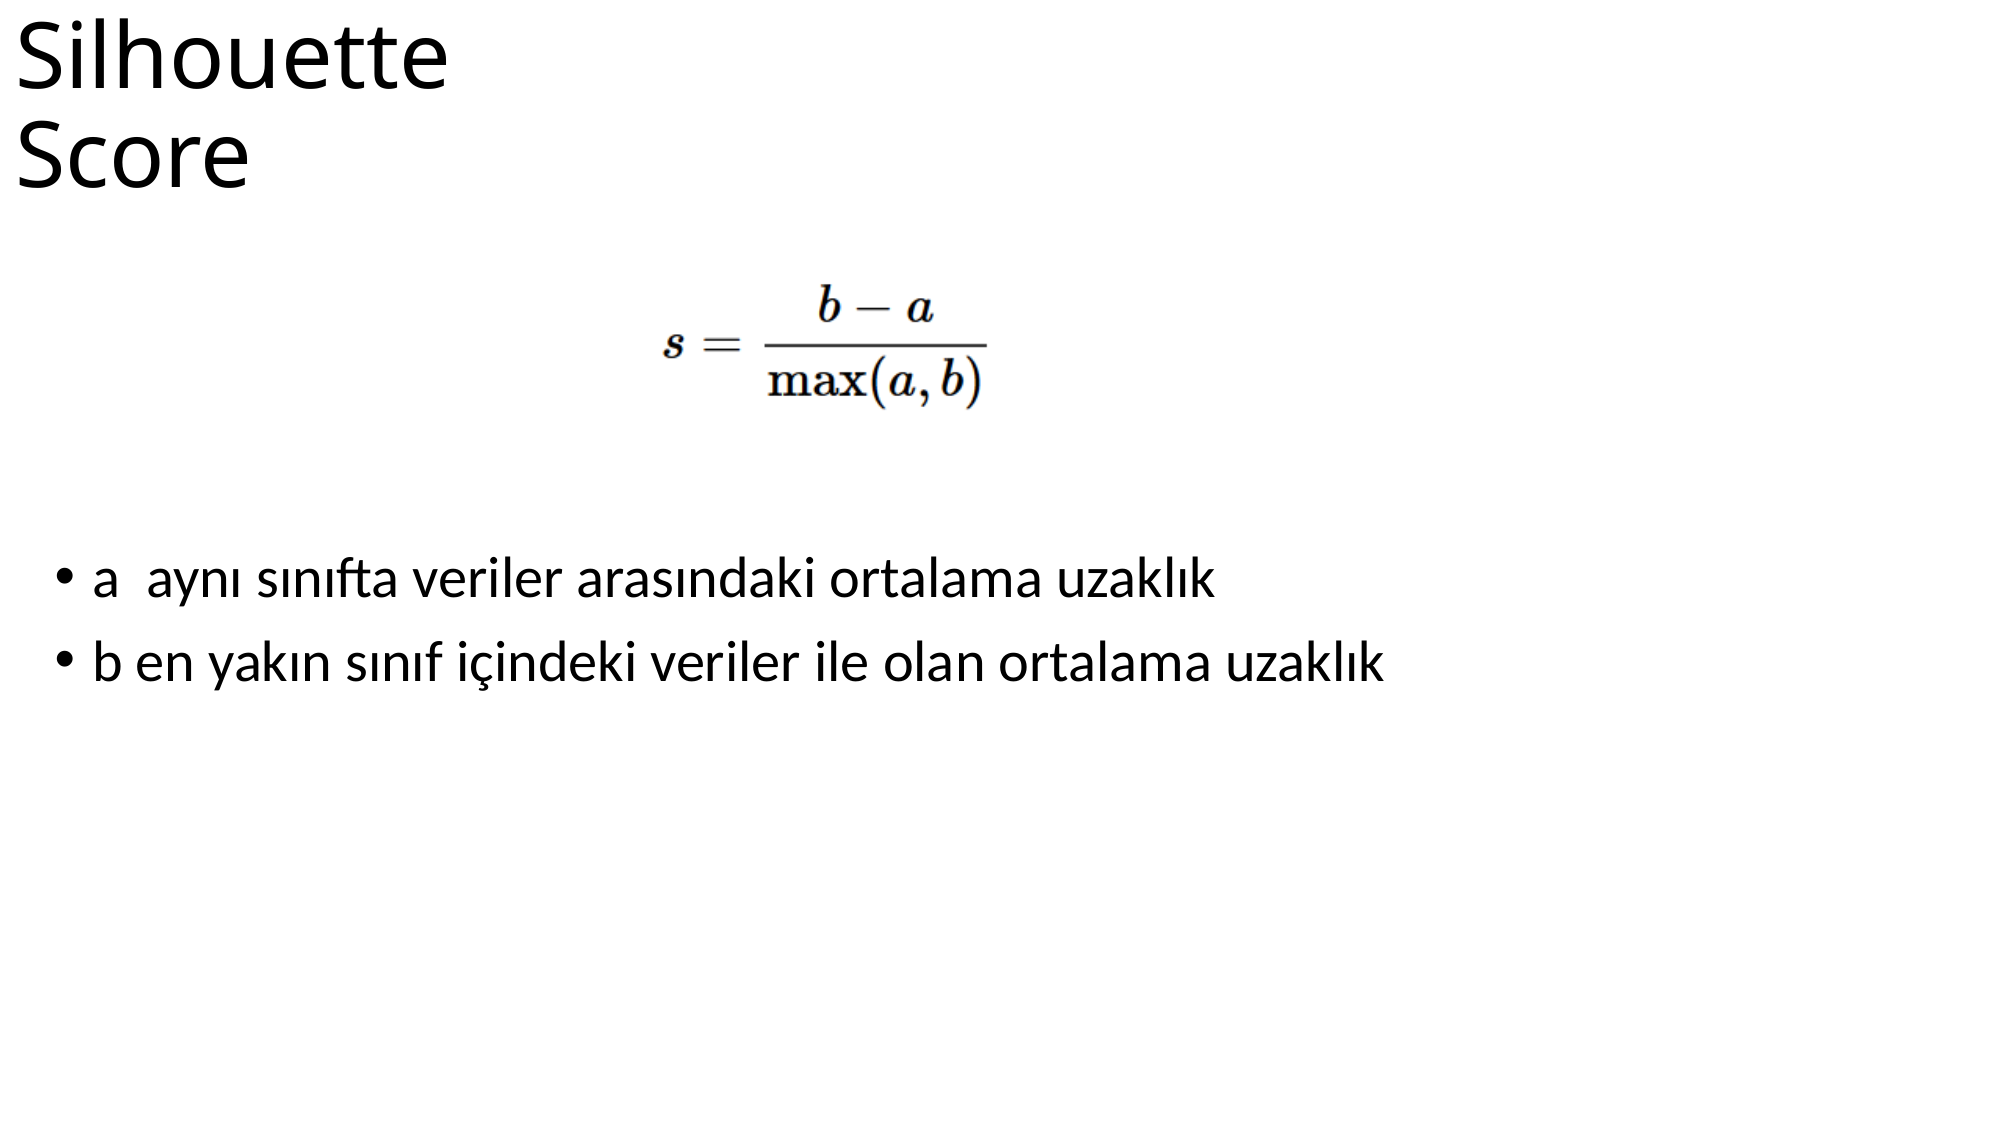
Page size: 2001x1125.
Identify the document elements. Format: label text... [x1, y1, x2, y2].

title Silhouette Score [0, 0, 639, 218]
list a aynı sınıfta veriler arasındaki ortalama uzaklık b en yakın sınıf içindeki veriler ile olan ortalama uzaklık [39, 539, 1870, 887]
picture [624, 217, 1092, 451]
